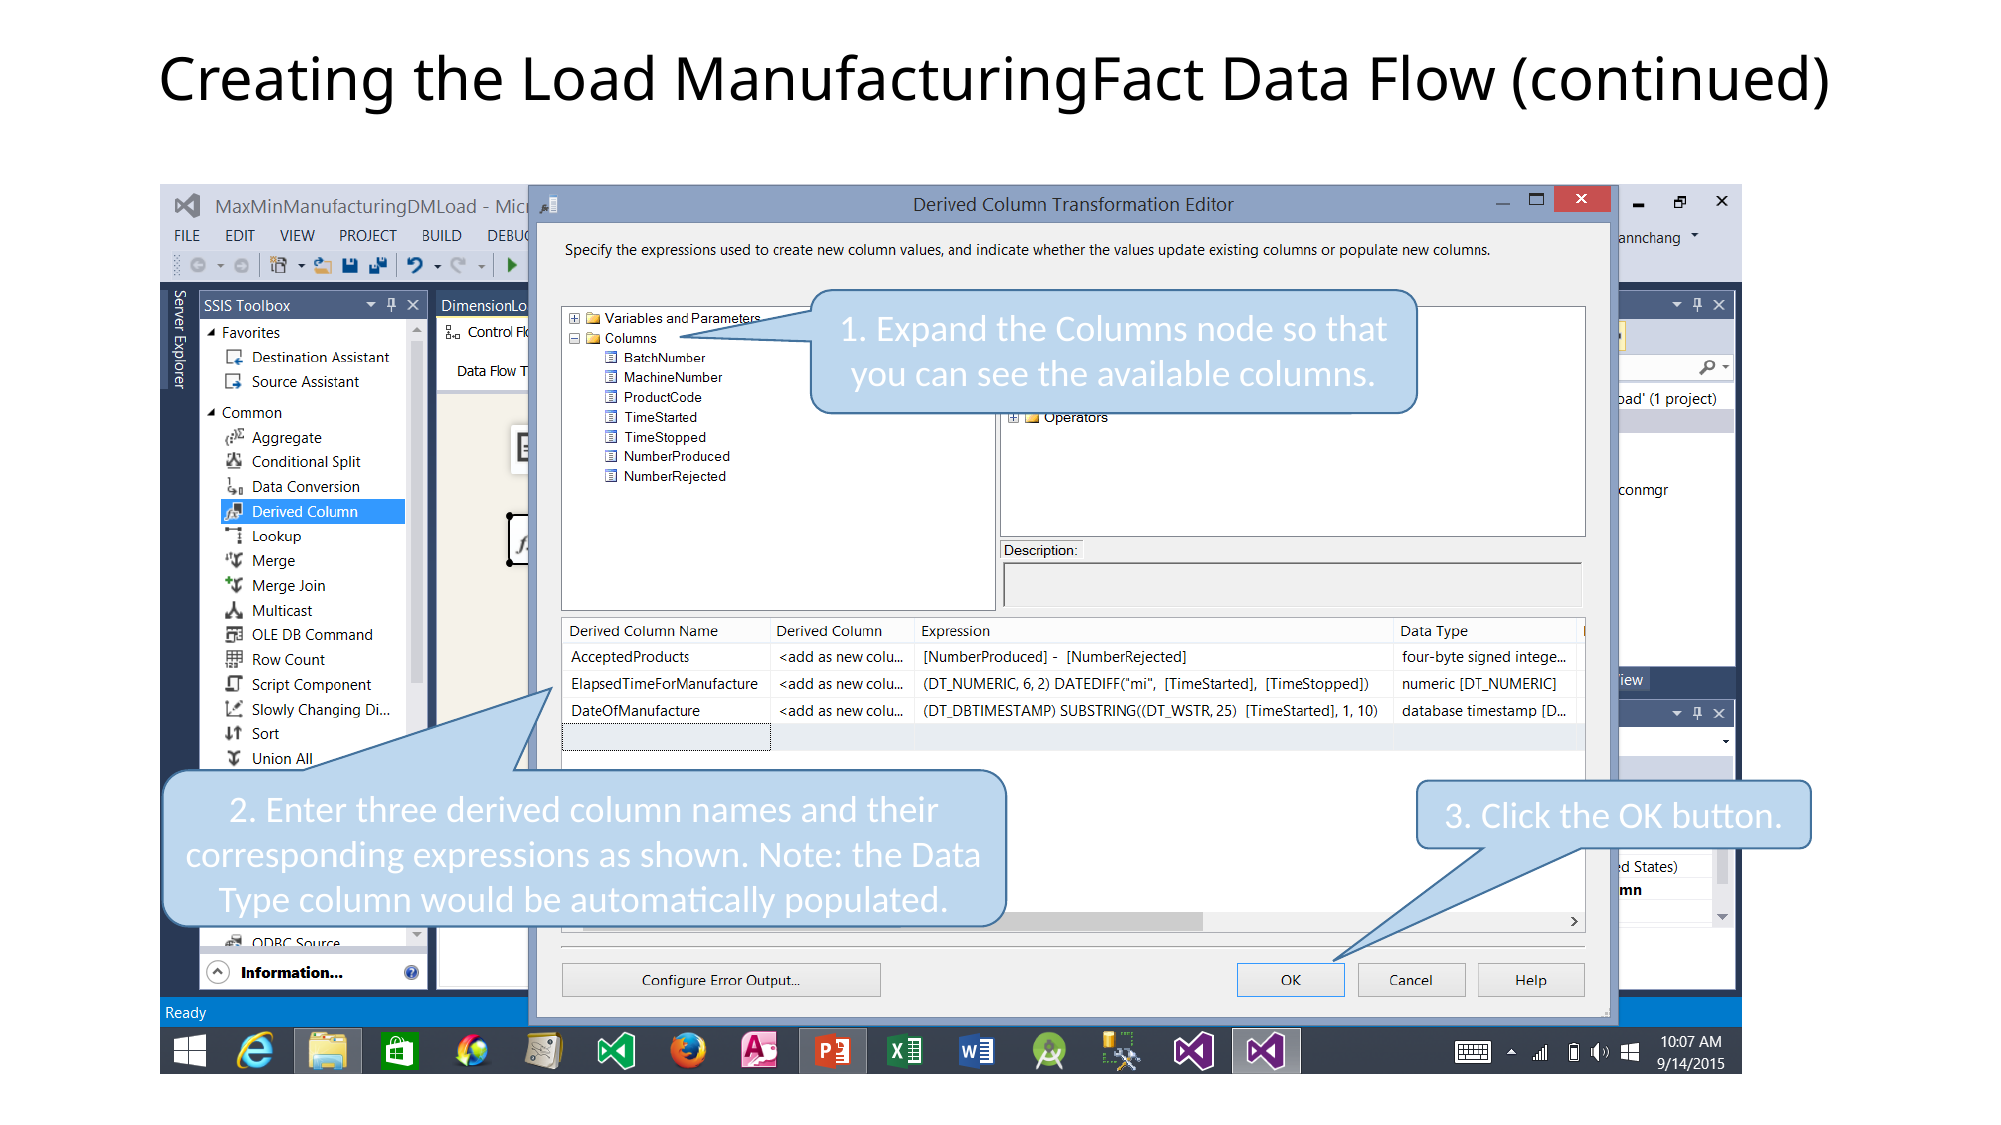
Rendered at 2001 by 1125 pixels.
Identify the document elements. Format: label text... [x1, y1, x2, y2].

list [160, 184, 1742, 1074]
text_box 3. Click the OK button. [1742, 779, 1812, 850]
text_box Creating the Load ManufacturingFact Data Flow (continued) [143, 22, 1869, 141]
